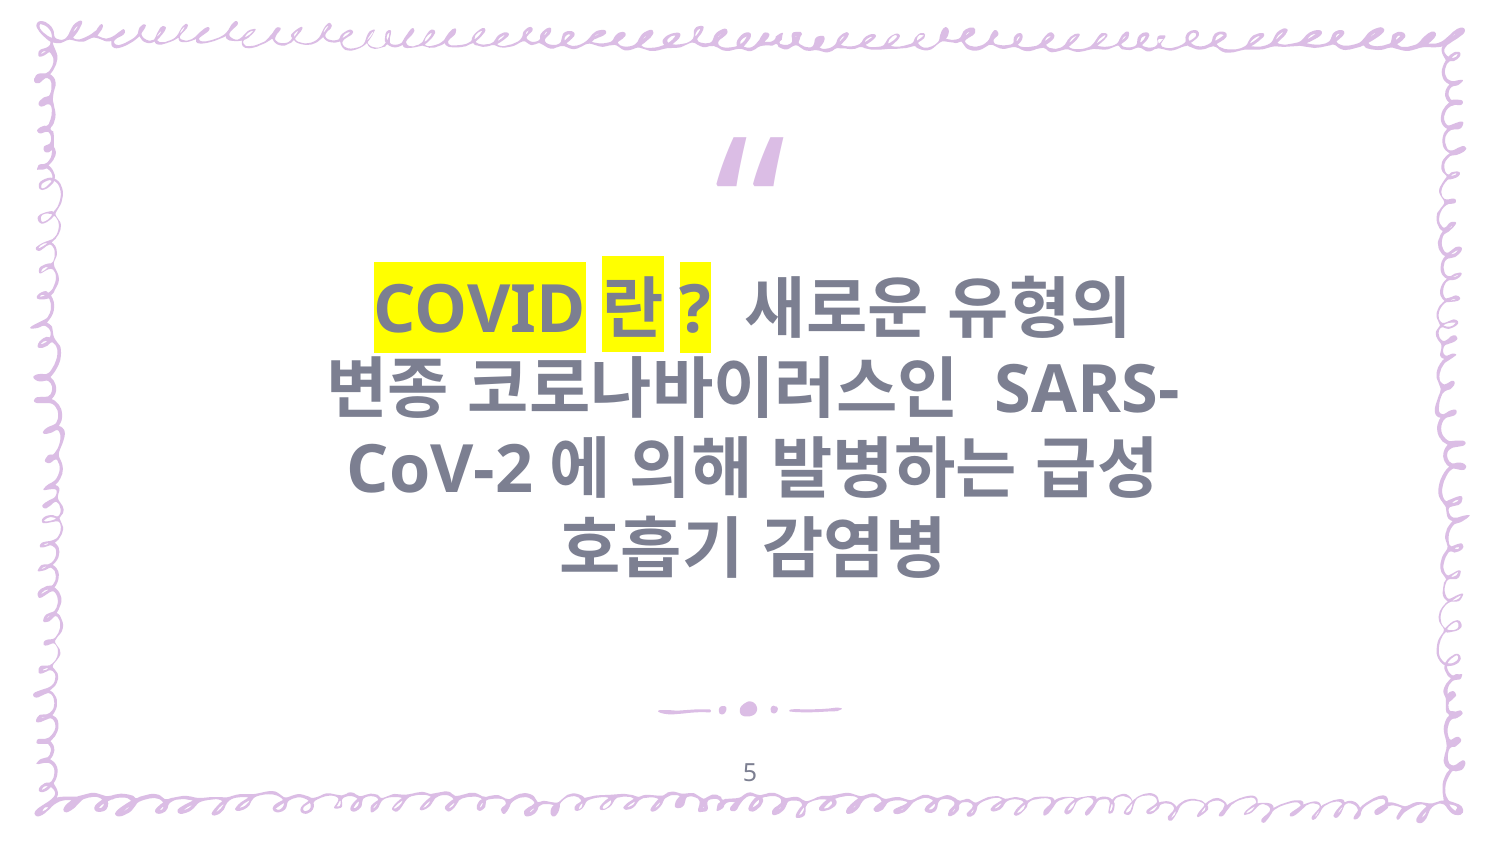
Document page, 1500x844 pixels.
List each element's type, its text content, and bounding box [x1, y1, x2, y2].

slide_number 5 [0, 741, 1500, 807]
list COVID란? 새로운 유형의 변종 코로나바이러스인 SARS-CoV-2에 의해 발병하는 급성 호흡기 감염병 [297, 135, 1203, 717]
